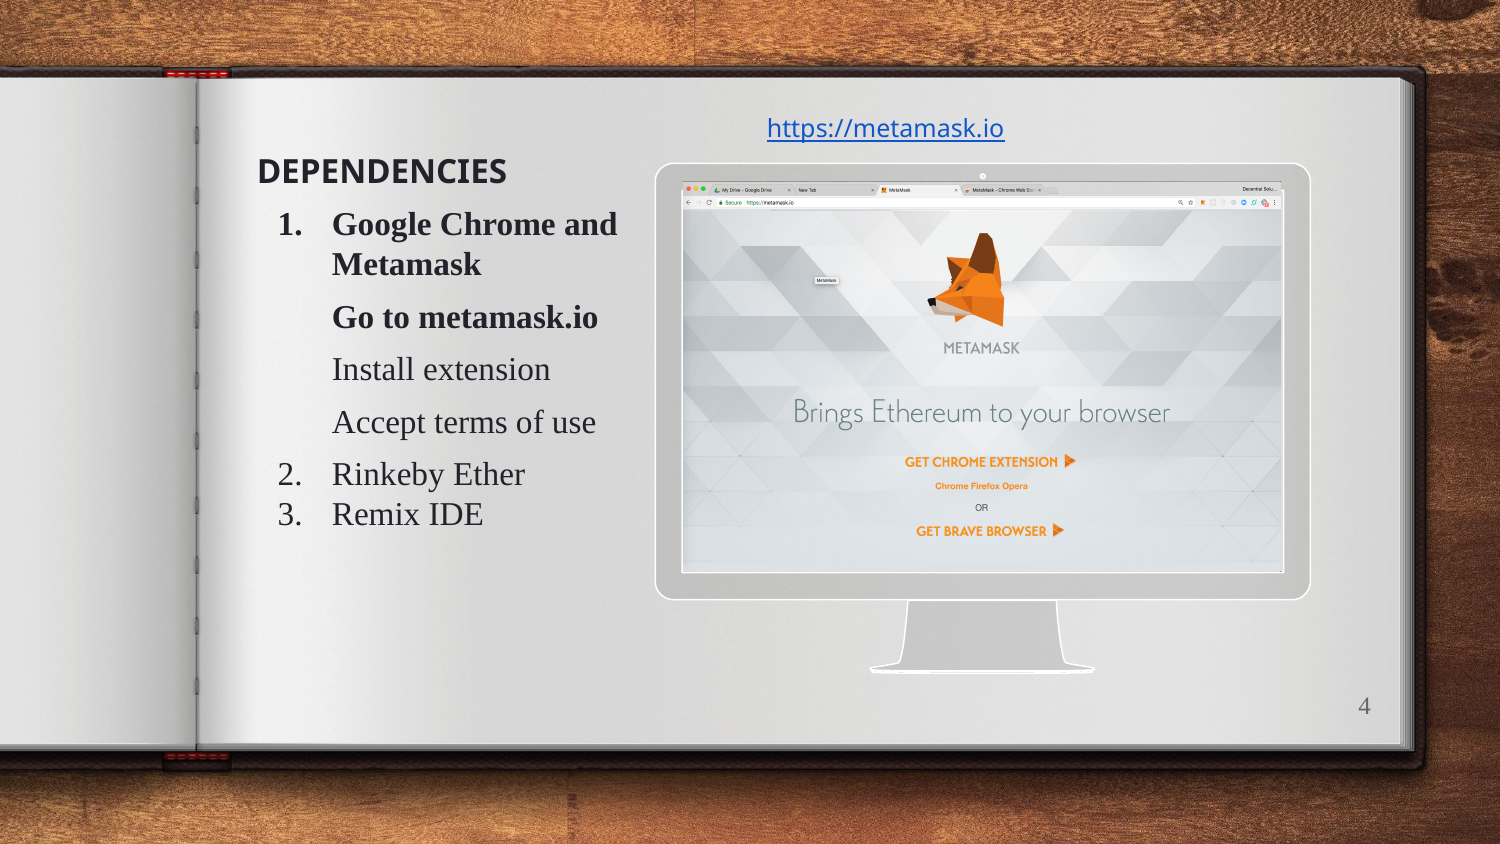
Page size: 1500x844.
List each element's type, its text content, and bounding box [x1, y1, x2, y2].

text_box [655, 163, 1311, 674]
picture [0, 0, 1500, 844]
text_box https://metamask.io [751, 97, 1193, 163]
list DEPENDENCIES Google Chrome and Metamask Go to metamask.io Install extension Accept terms of use Rinkeby Ether Remix IDE [241, 135, 646, 638]
slide_number ‹#› [1295, 672, 1386, 737]
